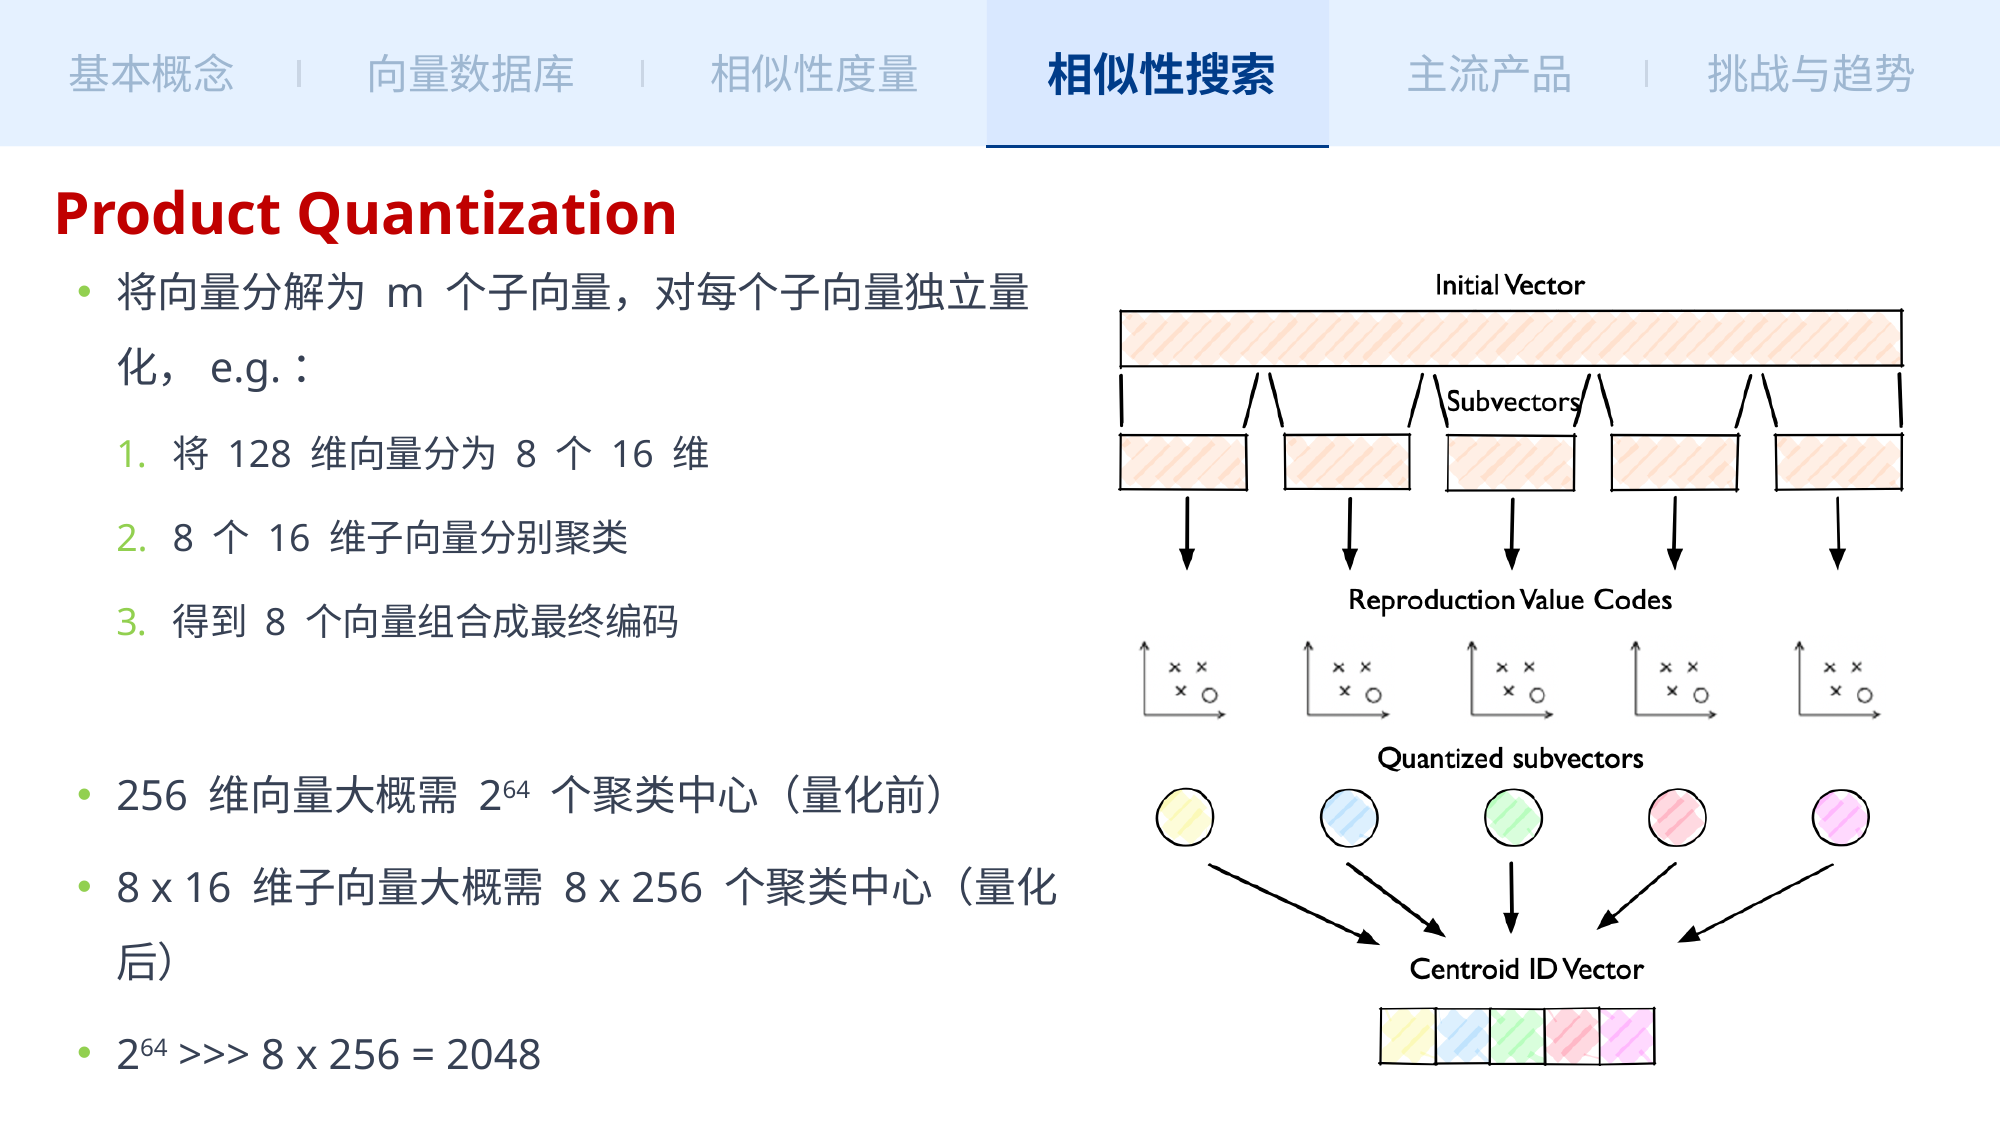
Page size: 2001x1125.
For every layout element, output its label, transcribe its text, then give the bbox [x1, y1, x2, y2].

text_box 向量数据库 [351, 40, 591, 105]
text_box [985, 0, 1331, 148]
title Product Quantization [38, 167, 730, 265]
text_box [1331, 0, 2000, 148]
text_box 相似性度量 [695, 40, 934, 105]
text_box 基本概念 [53, 40, 251, 105]
picture [1115, 255, 1906, 1066]
text_box 相似性搜索 [1033, 37, 1292, 108]
text_box 挑战与趋势 [1692, 40, 1954, 105]
text_box 主流产品 [1391, 40, 1589, 105]
text_box [0, 0, 985, 148]
text_box 将向量分解为 m 个子向量，对每个子向量独立量化，e.g.： 将 128 维向量分为 8 个 16 维 8 个 16 维子向量分别聚类 得到 8 个向量组合成最终编码 256 维向量大概需 264 个聚类中心（量化前） 8 x 16 维子向量大概需 8 x 256 个聚类中心（量化后） 264 >>> 8 x 256 = 2048 [62, 261, 1086, 1057]
